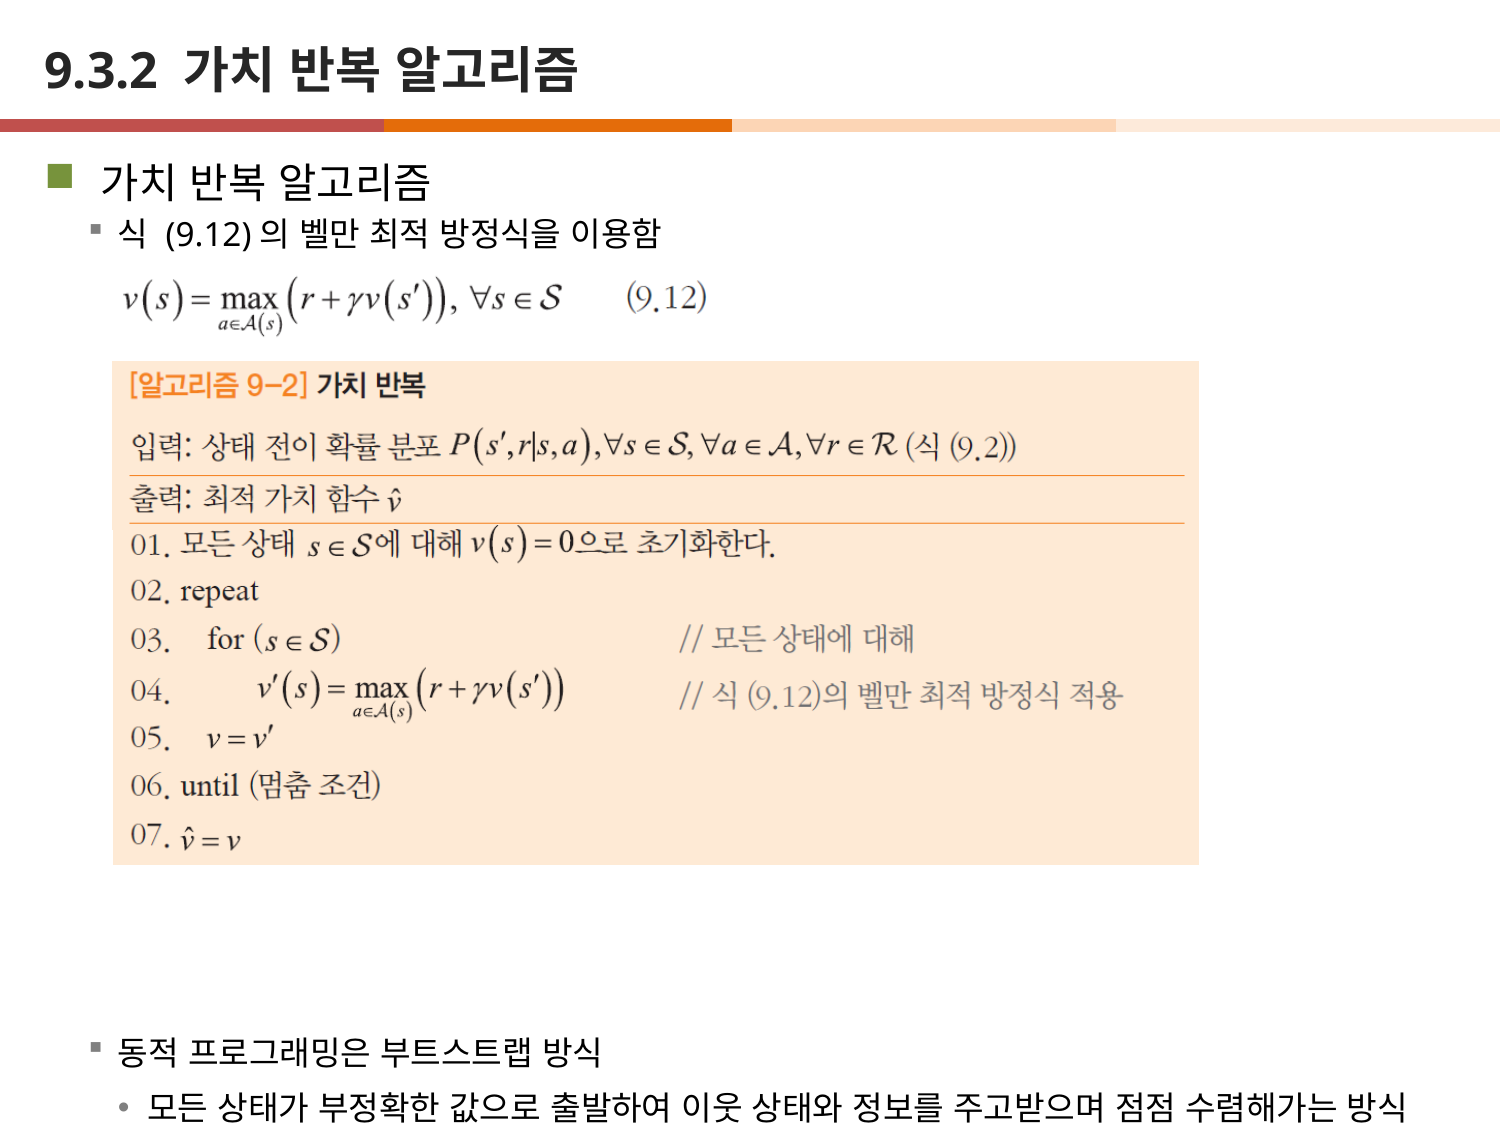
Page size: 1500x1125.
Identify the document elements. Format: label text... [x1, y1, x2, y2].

picture [111, 361, 1200, 865]
picture [111, 266, 727, 343]
title 9.3.2 가치 반복 알고리즘 [29, 23, 1270, 114]
list 가치 반복 알고리즘 식 (9.12)의 벨만 최적 방정식을 이용함 동적 프로그래밍은 부트스트랩 방식 모든 상태가 부정확한 값으로 출발하여 이웃 상태와 정보를 주고받으며 점점 수렴해가는 방식 예) FrozenLake에서는 목적지에 인접한 상태부터 정확해져서 점점 멀리 확산 [29, 148, 1471, 1083]
